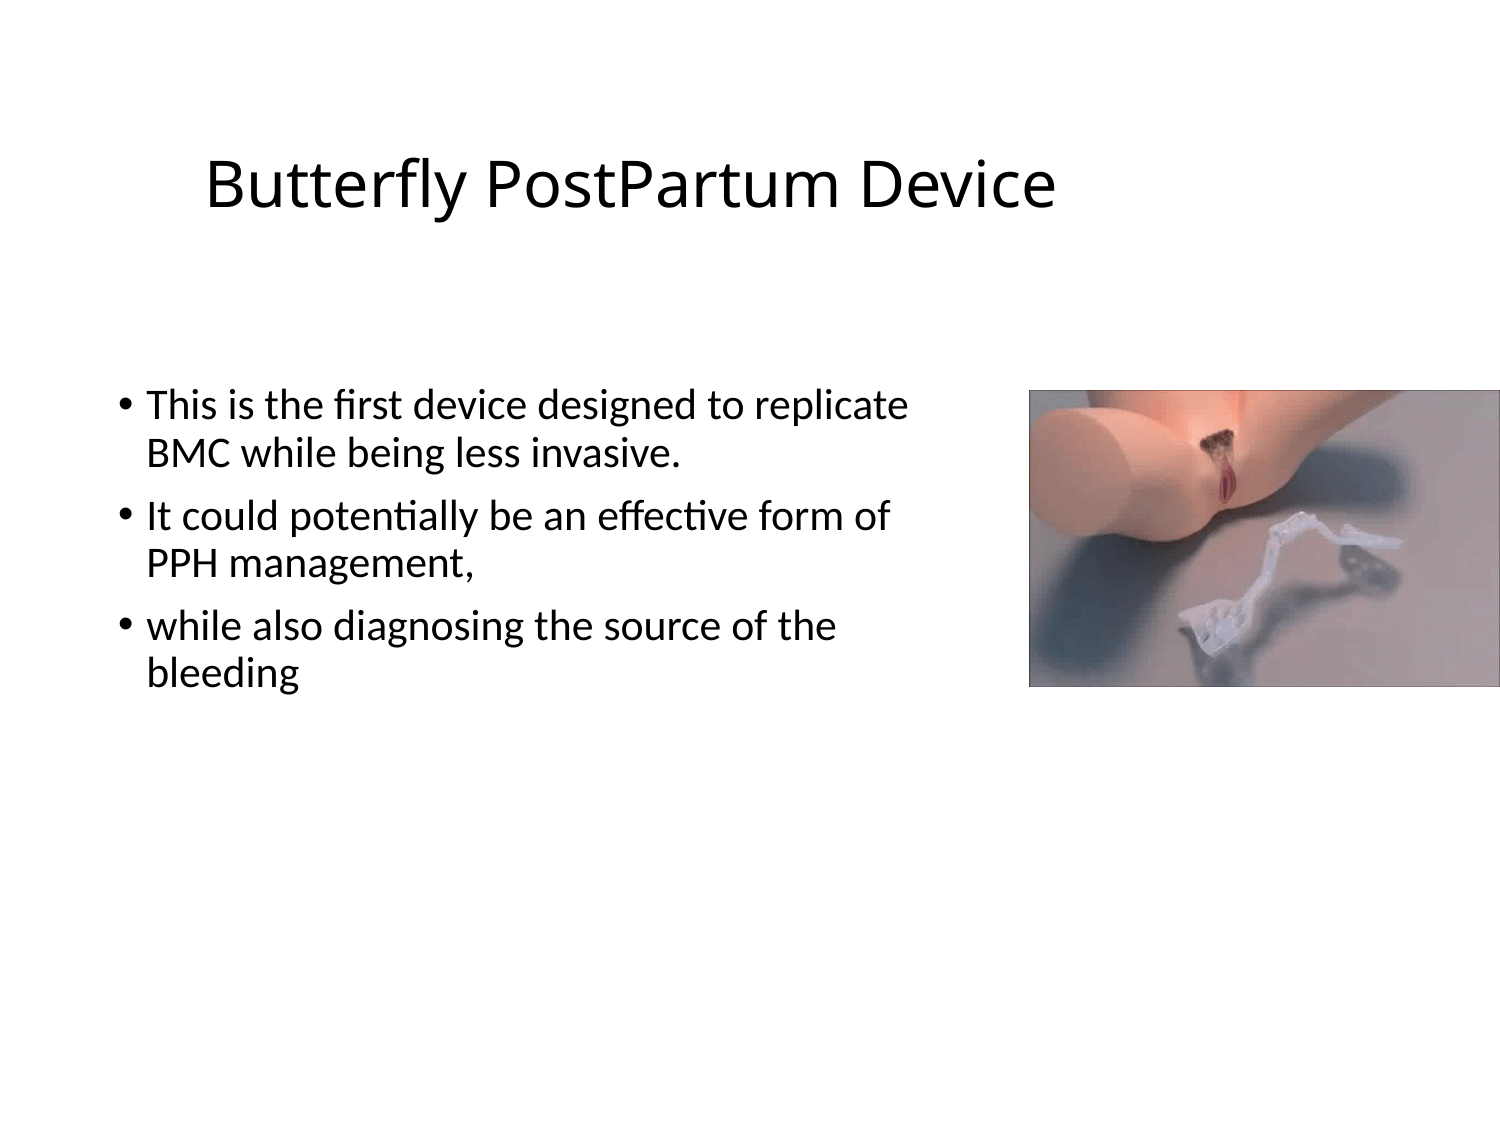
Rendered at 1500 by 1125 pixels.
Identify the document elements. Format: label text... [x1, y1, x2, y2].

list This is the first device designed to replicate BMC while being less invasive. It could potentially be an effective form of PPH management, while also diagnosing the source of the bleeding [103, 306, 968, 900]
title Butterfly PostPartum Device [137, 143, 1125, 307]
picture [1029, 390, 1500, 687]
